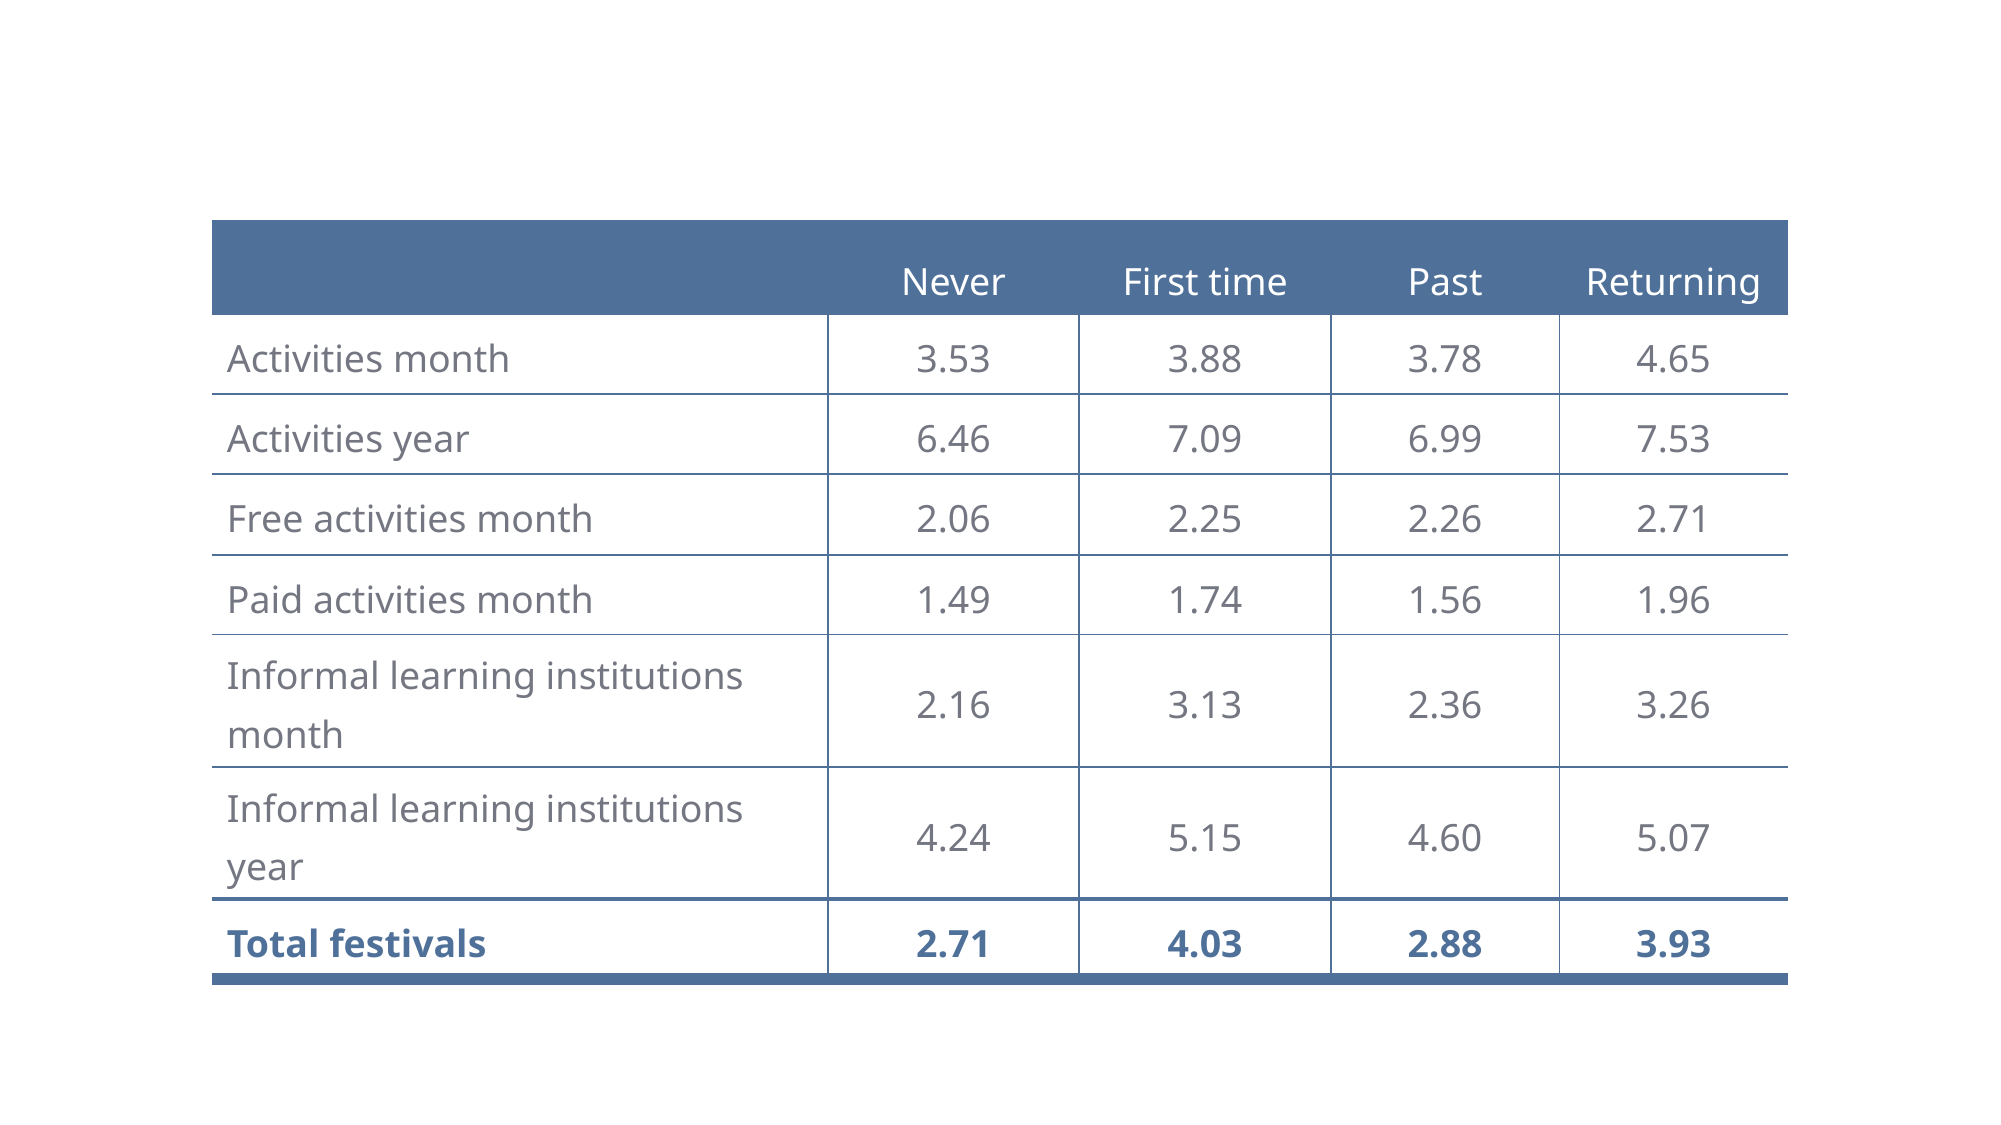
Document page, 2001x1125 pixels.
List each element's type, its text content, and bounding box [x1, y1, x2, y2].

table_header [212, 220, 827, 313]
table_cell 1.56 [1332, 556, 1559, 634]
table_cell Activities month [212, 315, 827, 393]
table_cell Informal learning institutions month [212, 635, 827, 766]
table_header First time [1080, 220, 1330, 313]
table_cell 3.53 [829, 315, 1078, 393]
table_cell 4.65 [1560, 315, 1788, 393]
table_cell 2.26 [1332, 475, 1559, 554]
table_cell 2.36 [1332, 635, 1559, 766]
table_cell 2.88 [1332, 901, 1559, 973]
table_cell 1.74 [1080, 556, 1330, 634]
table_cell 5.07 [1560, 768, 1788, 897]
table_cell Informal learning institutions year [212, 768, 827, 897]
table_cell 5.15 [1080, 768, 1330, 897]
table_cell 3.13 [1080, 635, 1330, 766]
table_header Past [1332, 220, 1559, 313]
table_header Never [829, 220, 1078, 313]
table_cell 4.24 [829, 768, 1078, 897]
table_cell 2.25 [1080, 475, 1330, 554]
table_cell 1.49 [829, 556, 1078, 634]
table_cell Free activities month [212, 475, 827, 554]
table_cell Activities year [212, 395, 827, 473]
table_cell 3.78 [1332, 315, 1559, 393]
table_cell Total festivals [212, 901, 827, 973]
table_cell 6.99 [1332, 395, 1559, 473]
table_cell 3.88 [1080, 315, 1330, 393]
table_header Returning [1560, 220, 1788, 313]
table_cell 7.09 [1080, 395, 1330, 473]
table_cell 3.93 [1560, 901, 1788, 973]
table_cell Paid activities month [212, 556, 827, 634]
table_cell 6.46 [829, 395, 1078, 473]
table_cell 4.60 [1332, 768, 1559, 897]
table_cell 1.96 [1560, 556, 1788, 634]
table_cell 4.03 [1080, 901, 1330, 973]
table_cell 7.53 [1560, 395, 1788, 473]
table_cell 3.26 [1560, 635, 1788, 766]
table_cell 2.16 [829, 635, 1078, 766]
table_cell 2.71 [1560, 475, 1788, 554]
table_cell 2.71 [829, 901, 1078, 973]
table_cell 2.06 [829, 475, 1078, 554]
